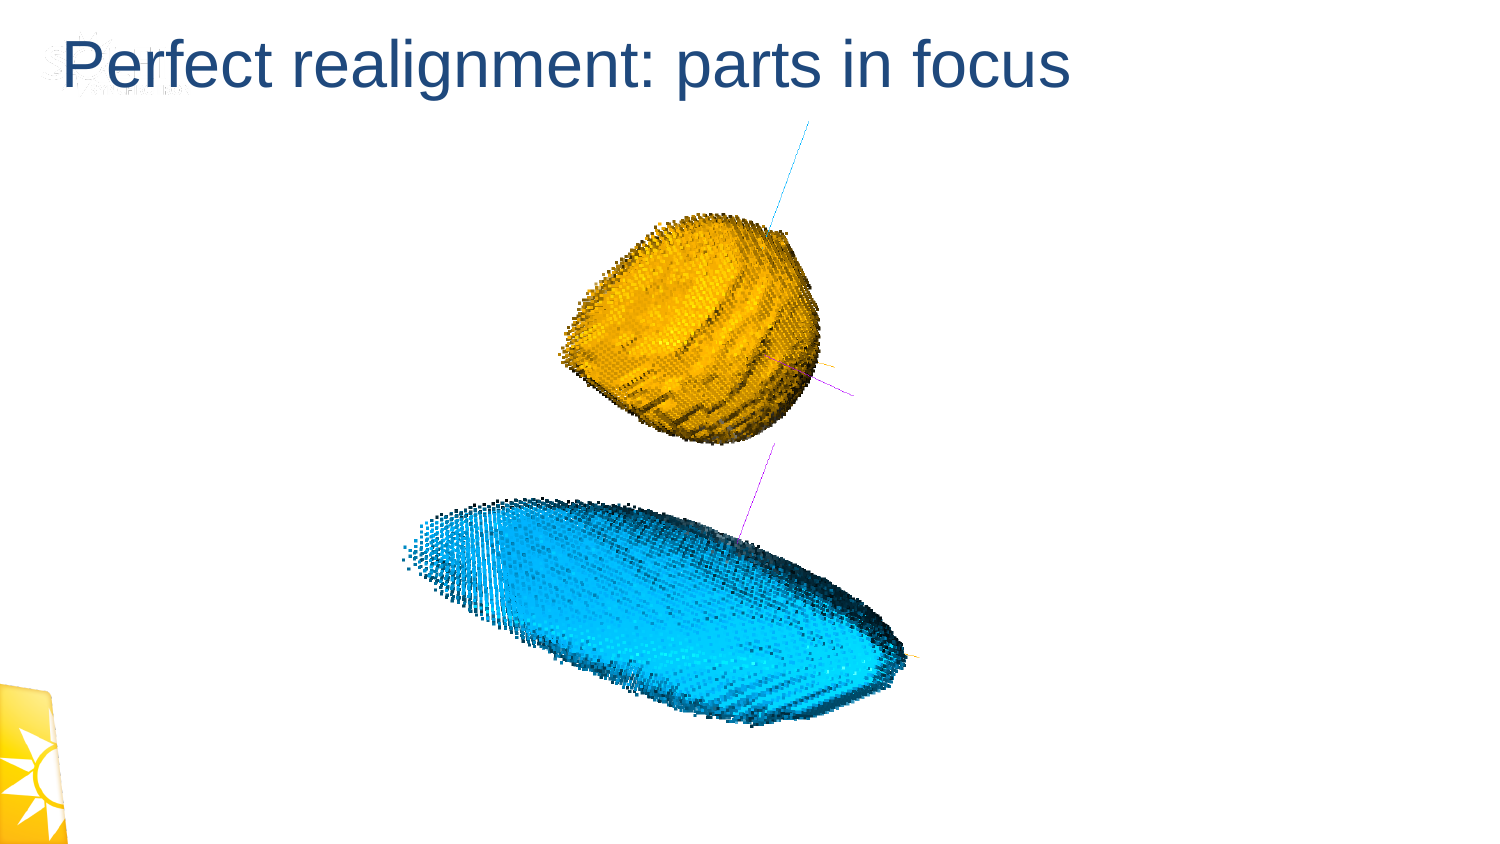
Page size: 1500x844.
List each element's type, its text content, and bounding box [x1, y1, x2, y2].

picture [41, 30, 46, 98]
picture [289, 108, 1211, 800]
picture [0, 683, 68, 844]
title Perfect realignment: parts in focus [46, 17, 1269, 104]
